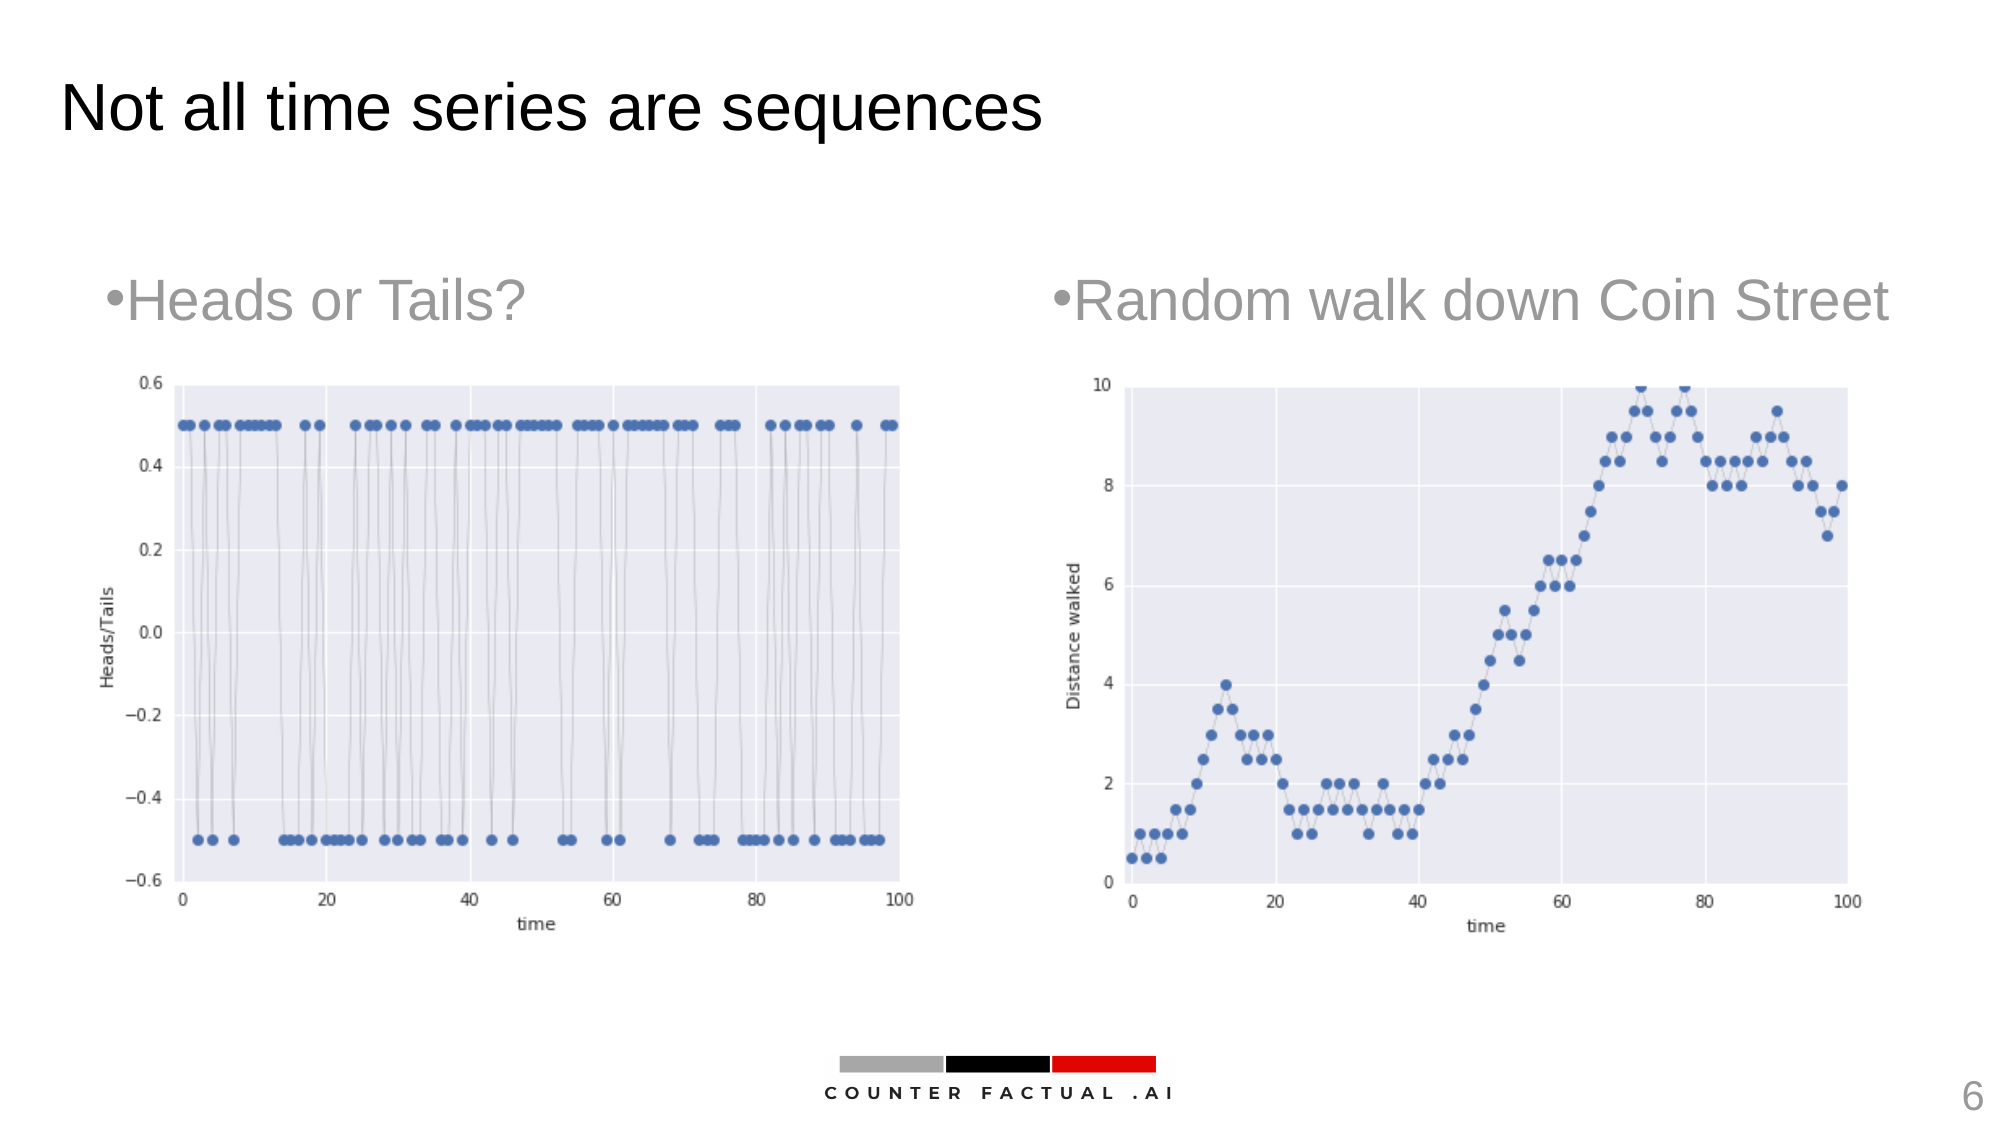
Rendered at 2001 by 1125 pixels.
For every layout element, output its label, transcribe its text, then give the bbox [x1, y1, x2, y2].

text_box Heads or Tails? [85, 249, 930, 945]
slide_number 6 [1550, 1063, 2000, 1124]
picture [1057, 367, 1874, 948]
picture [89, 365, 926, 946]
title Not all time series are sequences [0, 0, 2000, 218]
text_box Random walk down Coin Street [1032, 249, 1943, 945]
picture [823, 1054, 1177, 1103]
